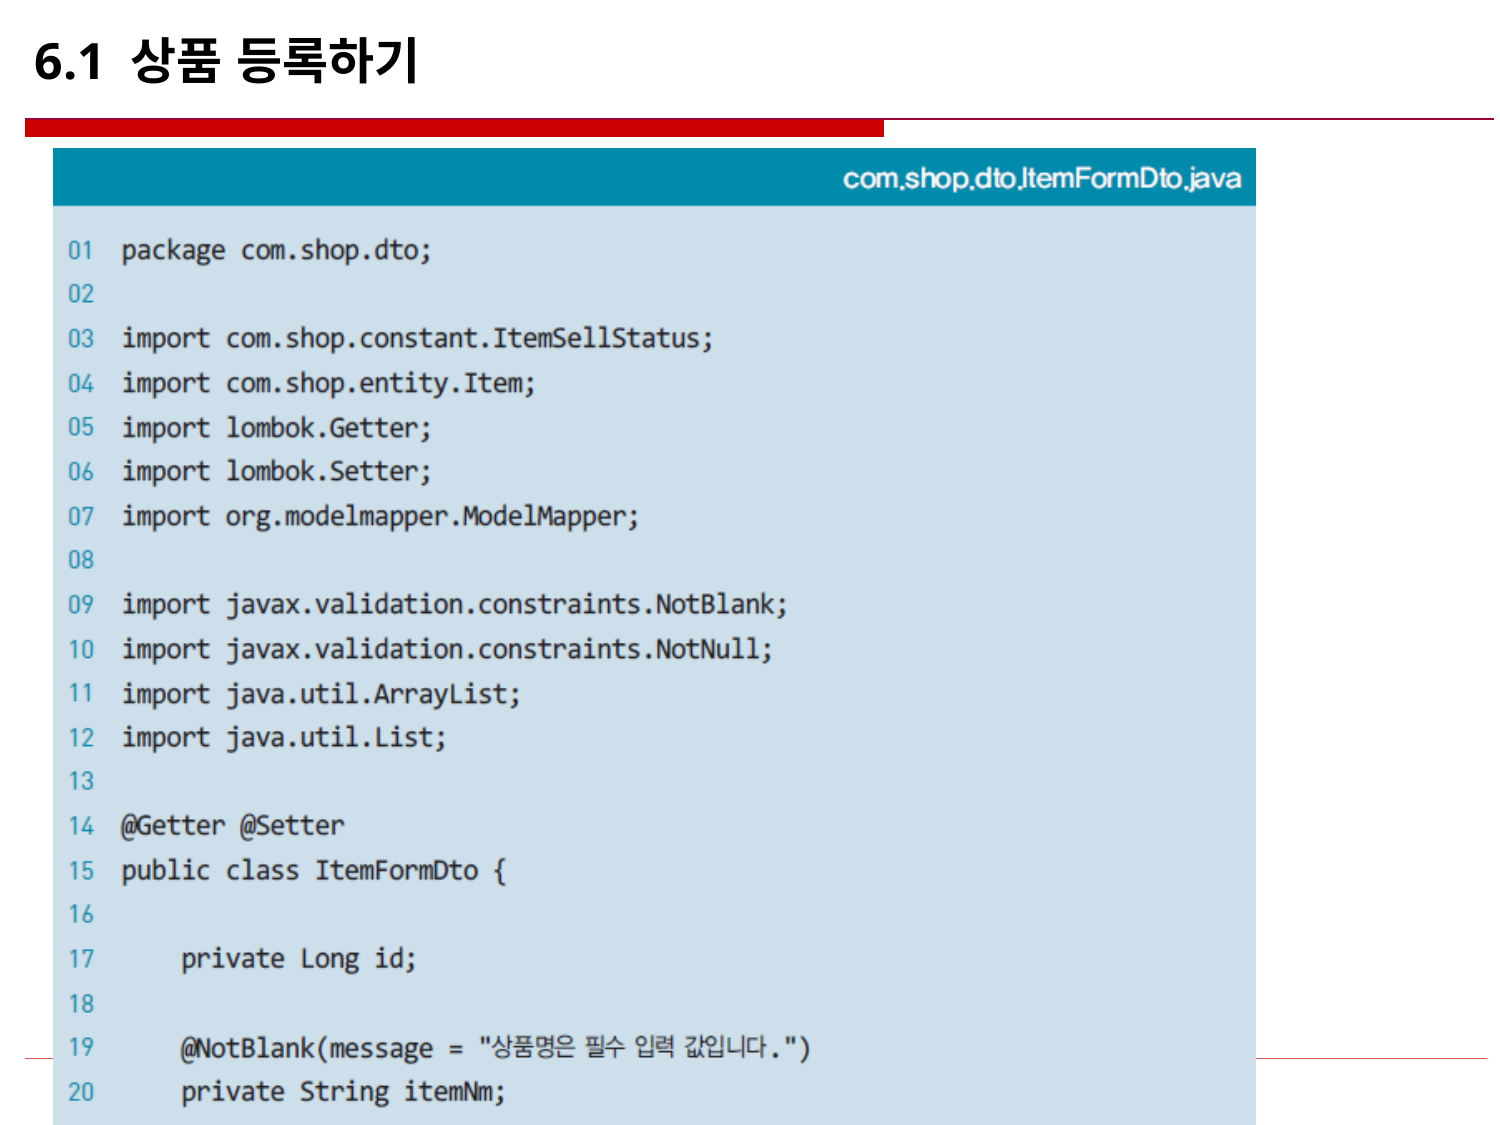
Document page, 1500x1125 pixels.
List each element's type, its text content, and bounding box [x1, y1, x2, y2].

picture [1185, 166, 1242, 192]
picture [1018, 166, 1074, 191]
picture [994, 168, 1016, 189]
picture [975, 166, 991, 189]
picture [1077, 166, 1182, 189]
picture [900, 166, 951, 191]
picture [954, 171, 970, 192]
title 6.1 상품 등록하기 [19, 23, 1370, 96]
picture [844, 171, 898, 189]
picture [52, 206, 1257, 1125]
